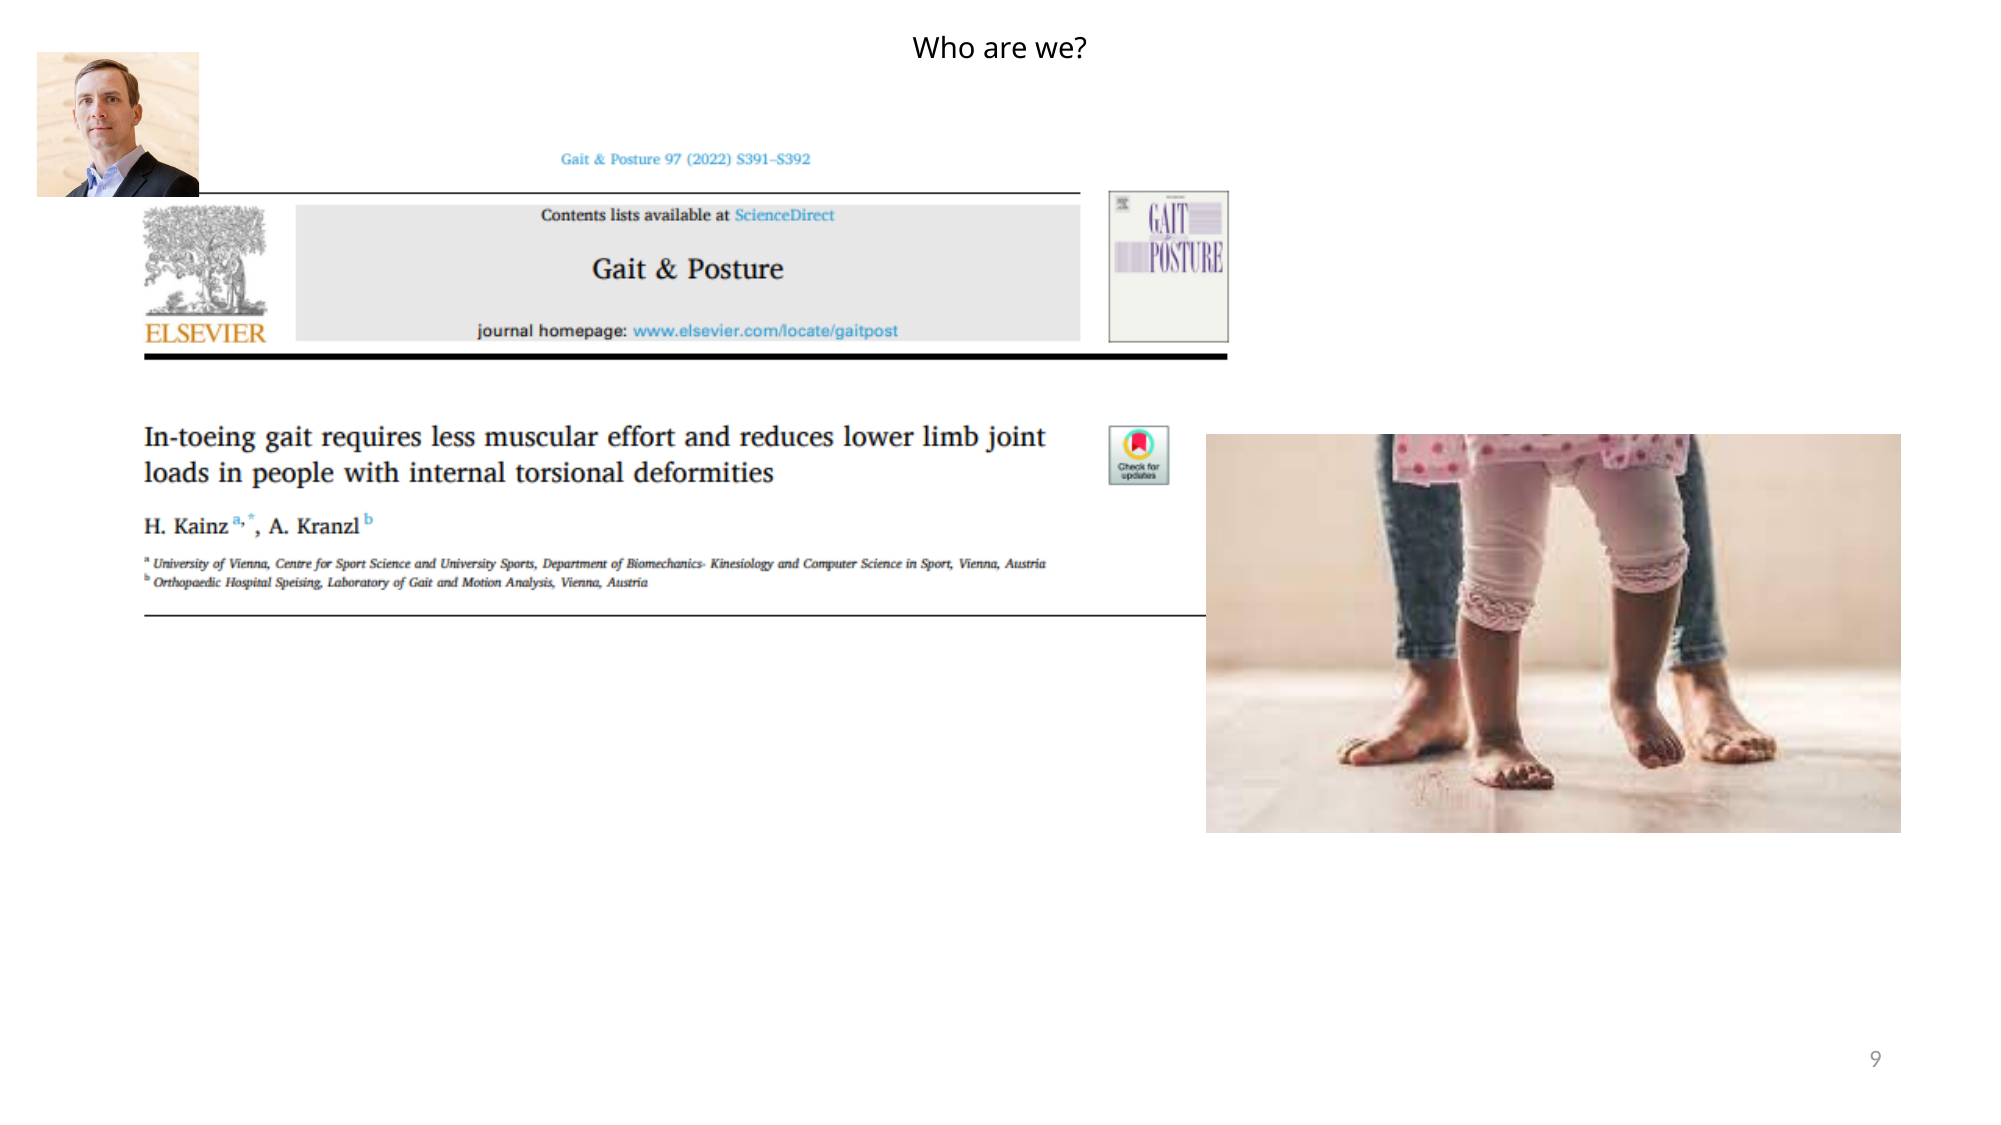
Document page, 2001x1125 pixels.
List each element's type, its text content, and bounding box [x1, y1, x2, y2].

slide_number 9 [1375, 1042, 1882, 1103]
text_box Who are we? [335, 22, 1665, 72]
picture [36, 52, 1901, 833]
